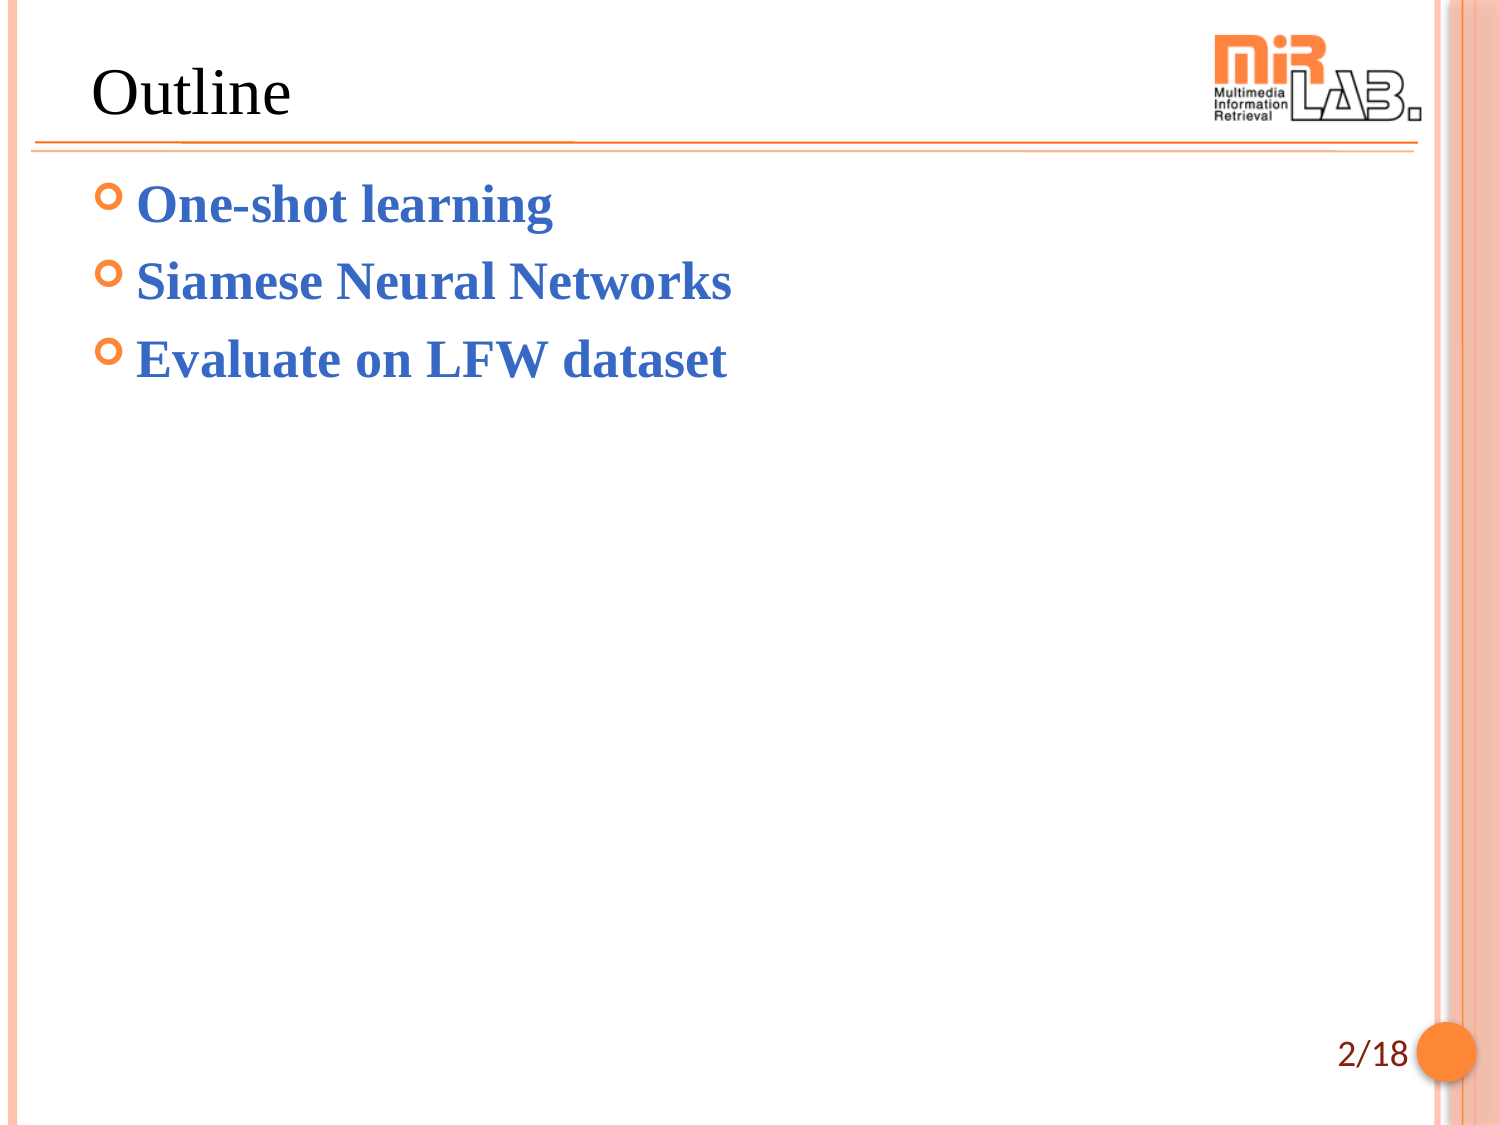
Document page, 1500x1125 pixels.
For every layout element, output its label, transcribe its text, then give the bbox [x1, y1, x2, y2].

picture [1302, 30, 1424, 126]
title Outline [76, 19, 1302, 136]
list One-shot learning Siamese Neural Networks Evaluate on LFW dataset [76, 160, 1412, 1094]
